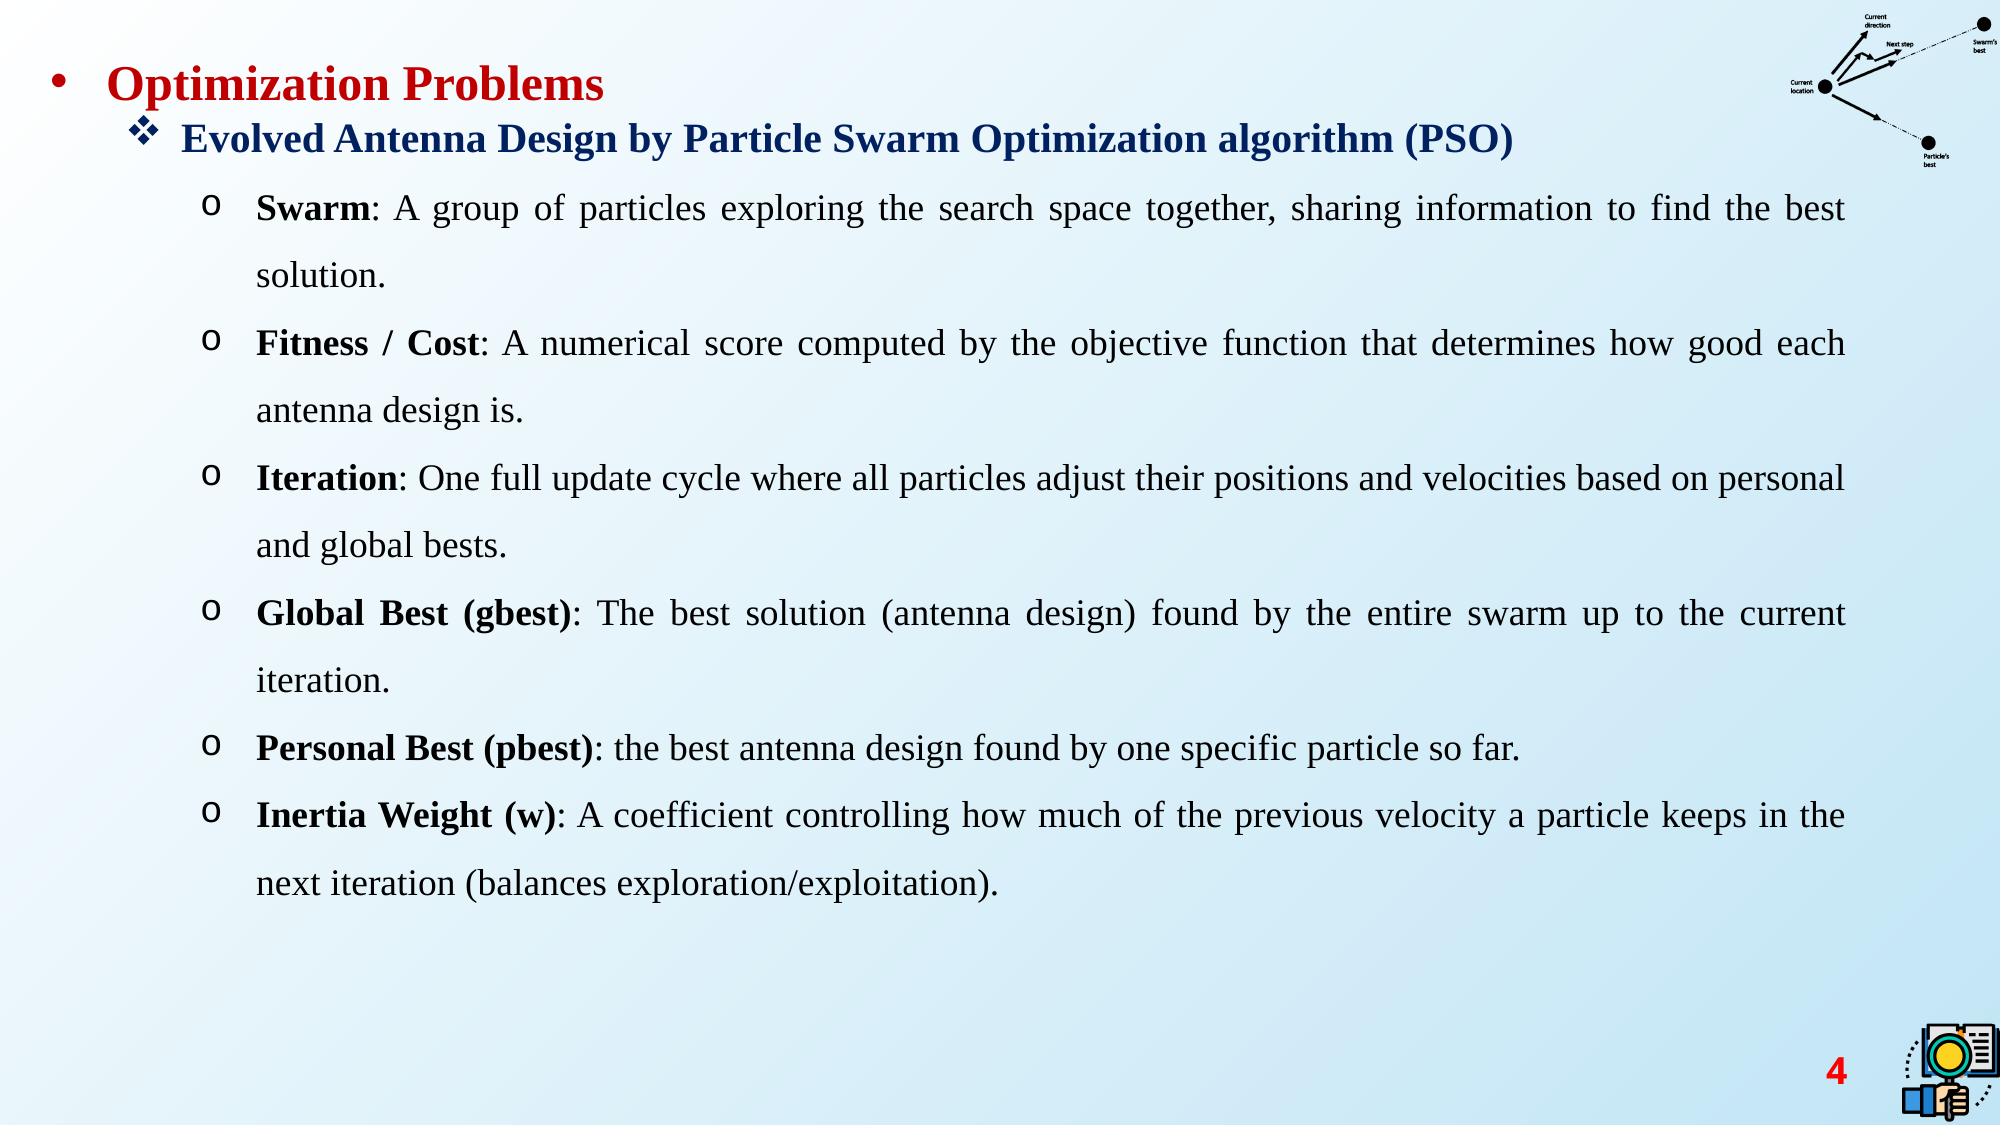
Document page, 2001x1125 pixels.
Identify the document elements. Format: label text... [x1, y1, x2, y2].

picture [1789, 0, 2000, 171]
text_box Optimization Problems Evolved Antenna Design by Particle Swarm Optimization algorithm (PSO) Swarm: A group of particles exploring the search space together, sharing information to find the best solution. Fitness / Cost: A numerical score computed by the objective function that determines how good each antenna design is. Iteration: One full update cycle where all particles adjust their positions and velocities based on personal and global bests. Global Best (gbest): The best solution (antenna design) found by the entire swarm up to the current iteration. Personal Best (pbest): the best antenna design found by one specific particle so far. Inertia Weight (w): A coefficient controlling how much of the previous velocity a particle keeps in the next iteration (balances exploration/exploitation). [35, 42, 1863, 911]
slide_number 4 [1412, 1042, 1863, 1103]
picture [1901, 1023, 2000, 1123]
